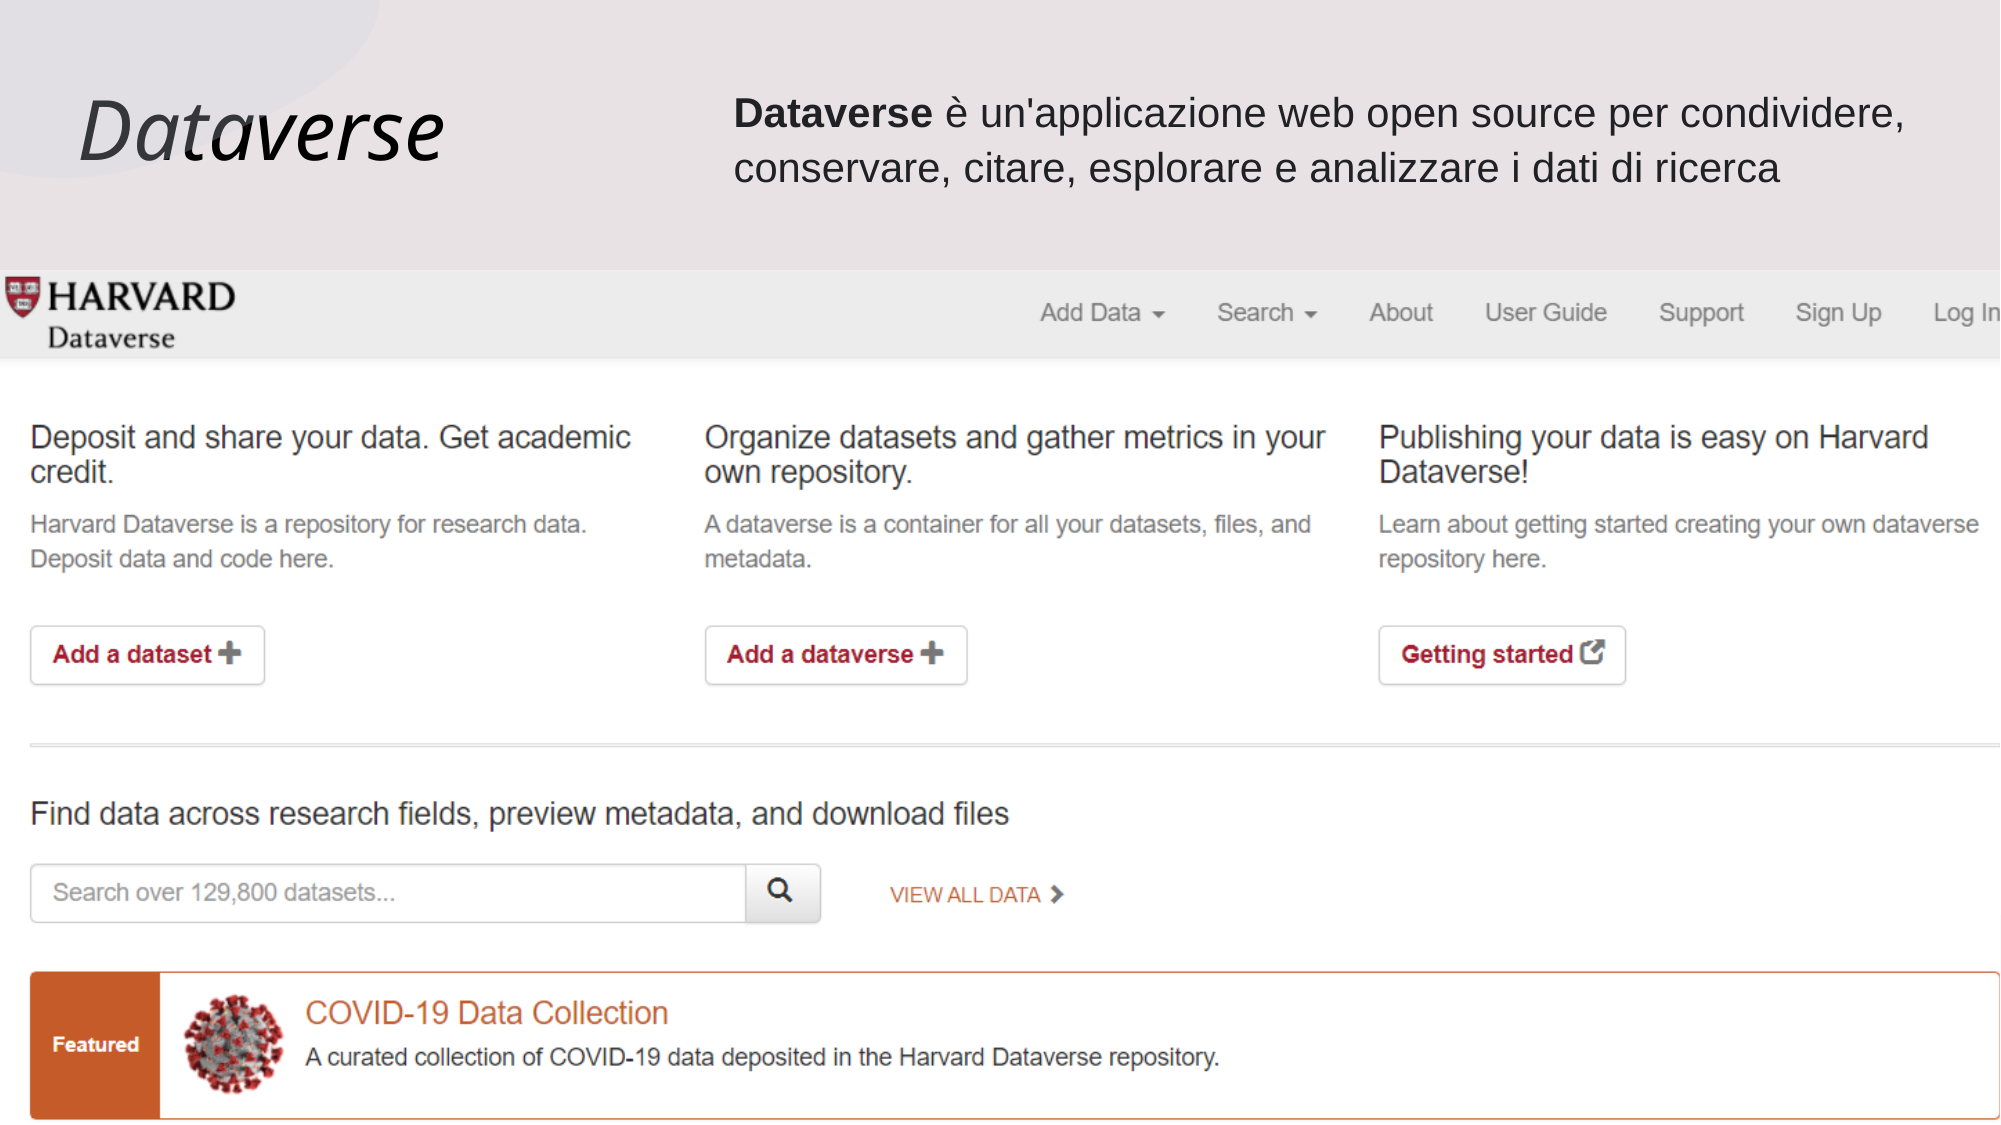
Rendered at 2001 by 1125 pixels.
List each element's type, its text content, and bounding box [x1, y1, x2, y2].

list Dataverse è un'applicazione web open source per condividere, conservare, citare, esplorare e analizzare i dati di ricerca [718, 73, 1969, 206]
text_box [0, 0, 2000, 270]
title Dataverse [62, 51, 688, 185]
picture [0, 270, 2000, 1125]
text_box [0, 0, 381, 180]
